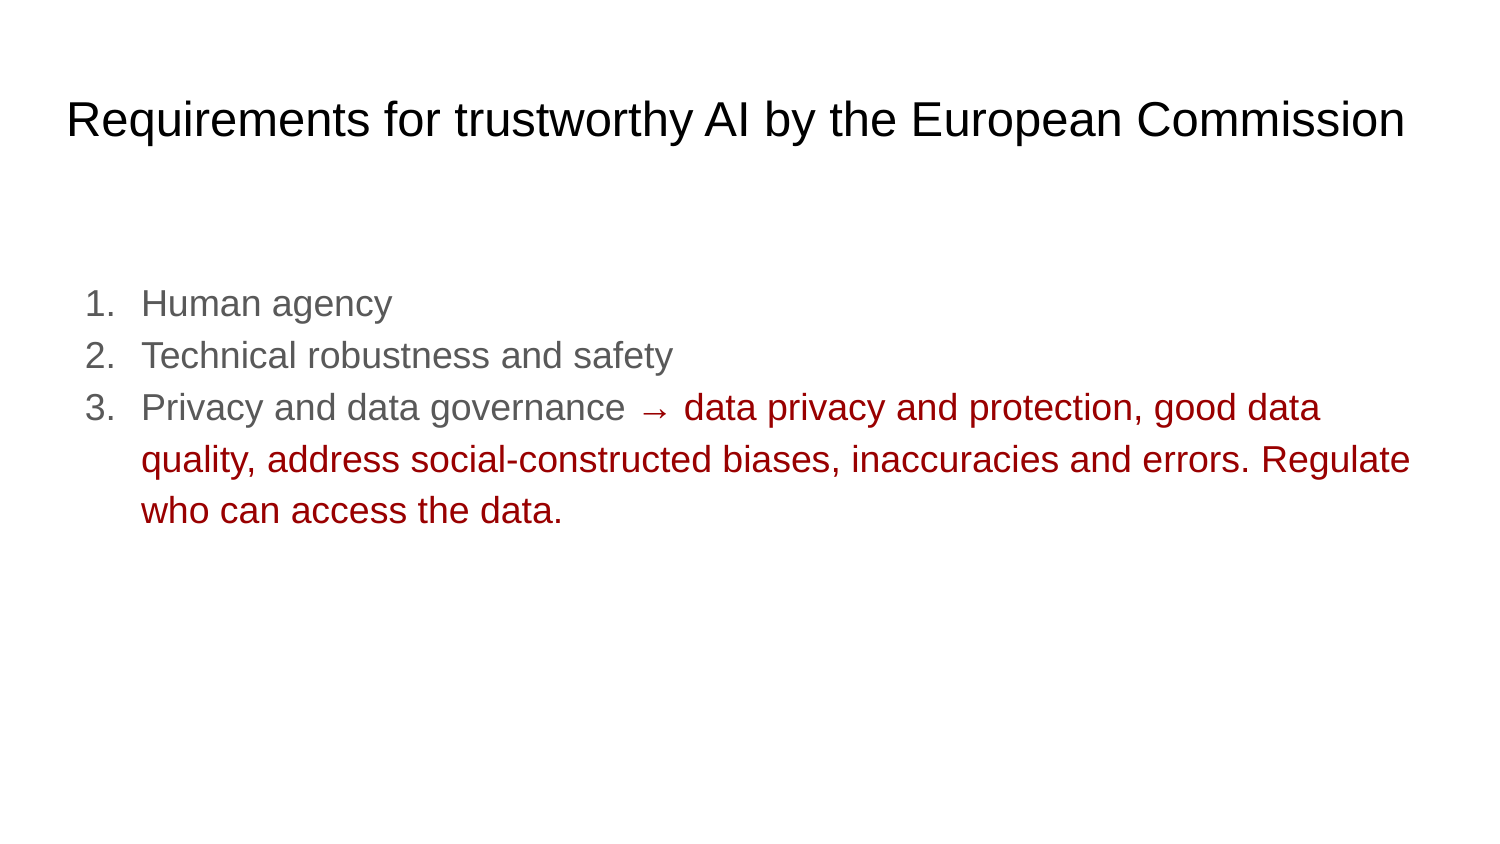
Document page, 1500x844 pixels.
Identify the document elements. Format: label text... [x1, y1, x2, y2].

title Requirements for trustworthy AI by the European Commission [51, 72, 1449, 167]
list Human agency Technical robustness and safety Privacy and data governance → data privacy and protection, good data quality, address social-constructed biases, inaccuracies and errors. Regulate who can access the data. [51, 257, 1449, 750]
